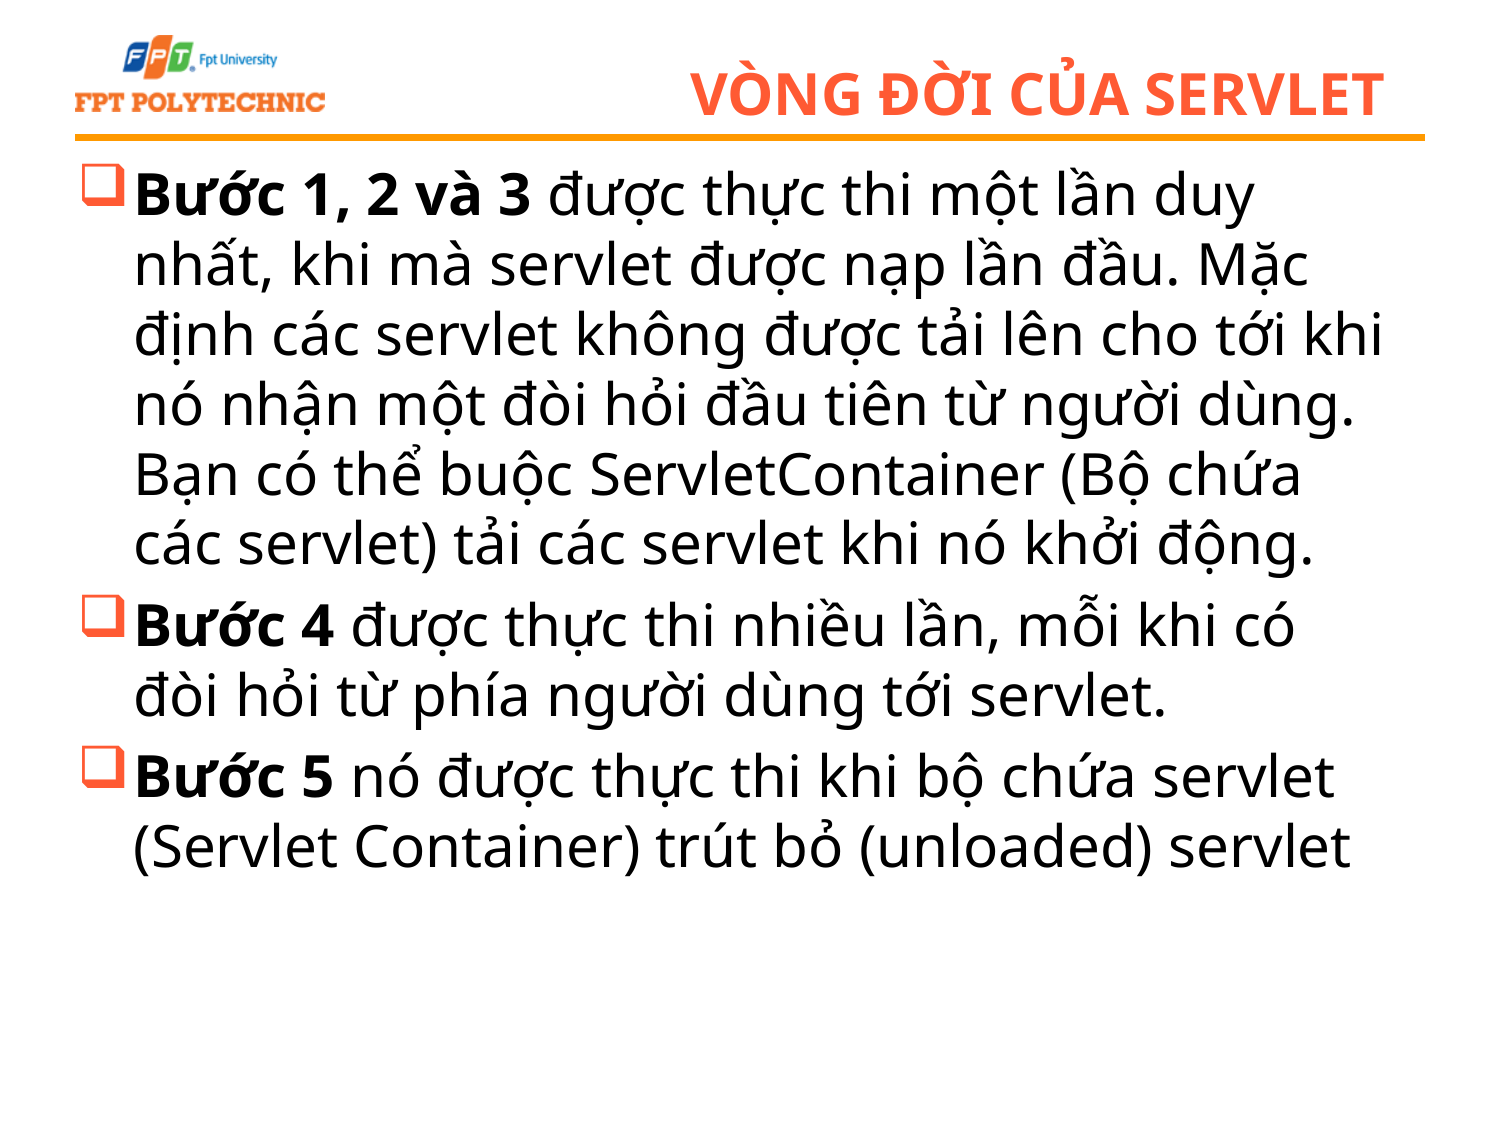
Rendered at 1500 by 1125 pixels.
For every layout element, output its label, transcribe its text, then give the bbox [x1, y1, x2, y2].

picture [75, 35, 325, 41]
text_box Vòng đời của servlet [49, 41, 1400, 143]
text_box Bước 1, 2 và 3 được thực thi một lần duy nhất, khi mà servlet được nạp lần đầu. Mặc định các servlet không được tải lên cho tới khi nó nhận một đòi hỏi đầu tiên từ người dùng. Bạn có thể buộc ServletContainer (Bộ chứa các servlet) tải các servlet khi nó khởi động. Bước 4 được thực thi nhiều lần, mỗi khi có đòi hỏi từ phía người dùng tới servlet. Bước 5 nó được thực thi khi bộ chứa servlet (Servlet Container) trút bỏ (unloaded) servlet [62, 149, 1413, 1038]
